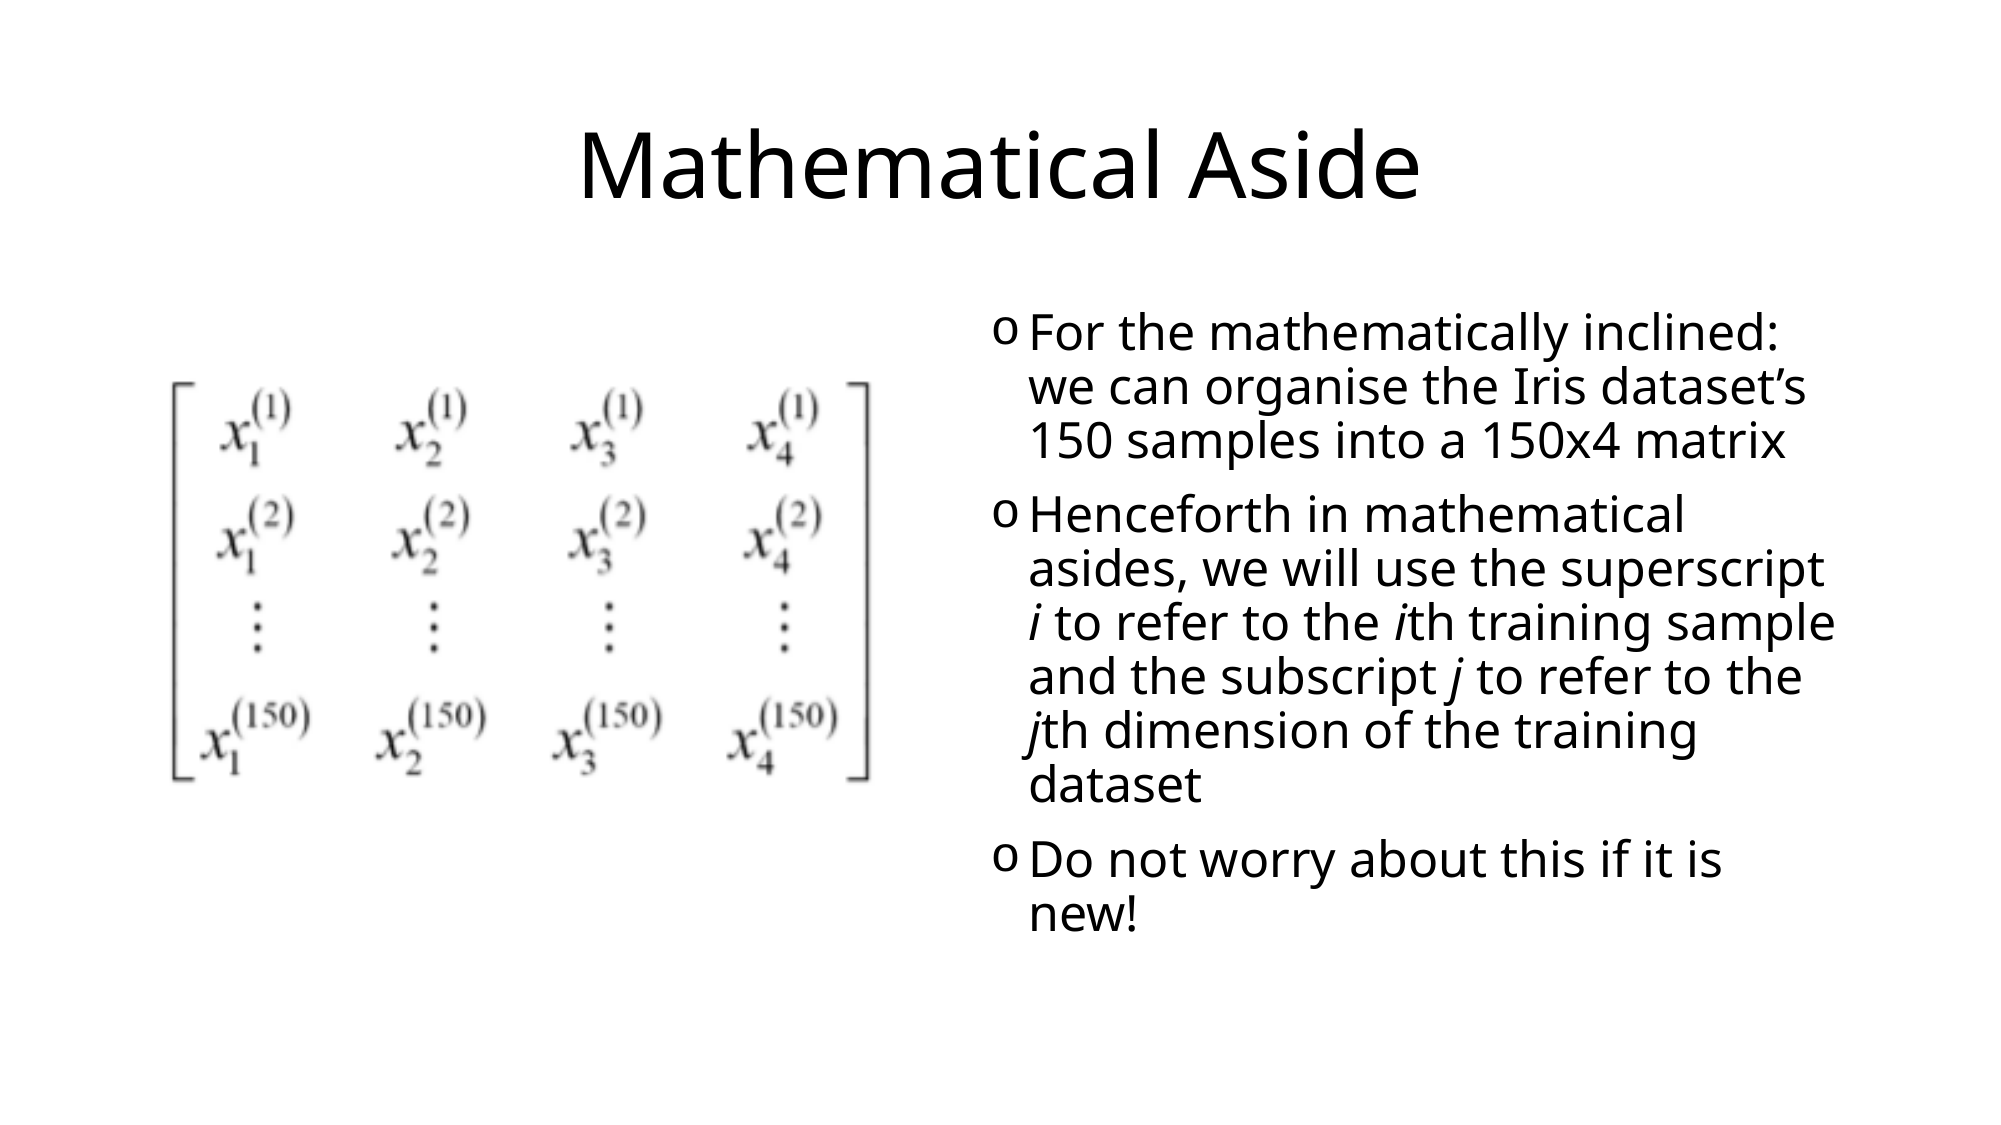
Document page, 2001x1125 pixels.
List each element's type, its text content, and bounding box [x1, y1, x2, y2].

picture [137, 349, 899, 826]
title Mathematical Aside [137, 59, 1863, 278]
list For the mathematically inclined: we can organise the Iris dataset’s 150 samples into a 150x4 matrix Henceforth in mathematical asides, we will use the superscript i to refer to the ith training sample and the subscript j to refer to the jth dimension of the training dataset Do not worry about this if it is new! [975, 299, 1863, 1066]
